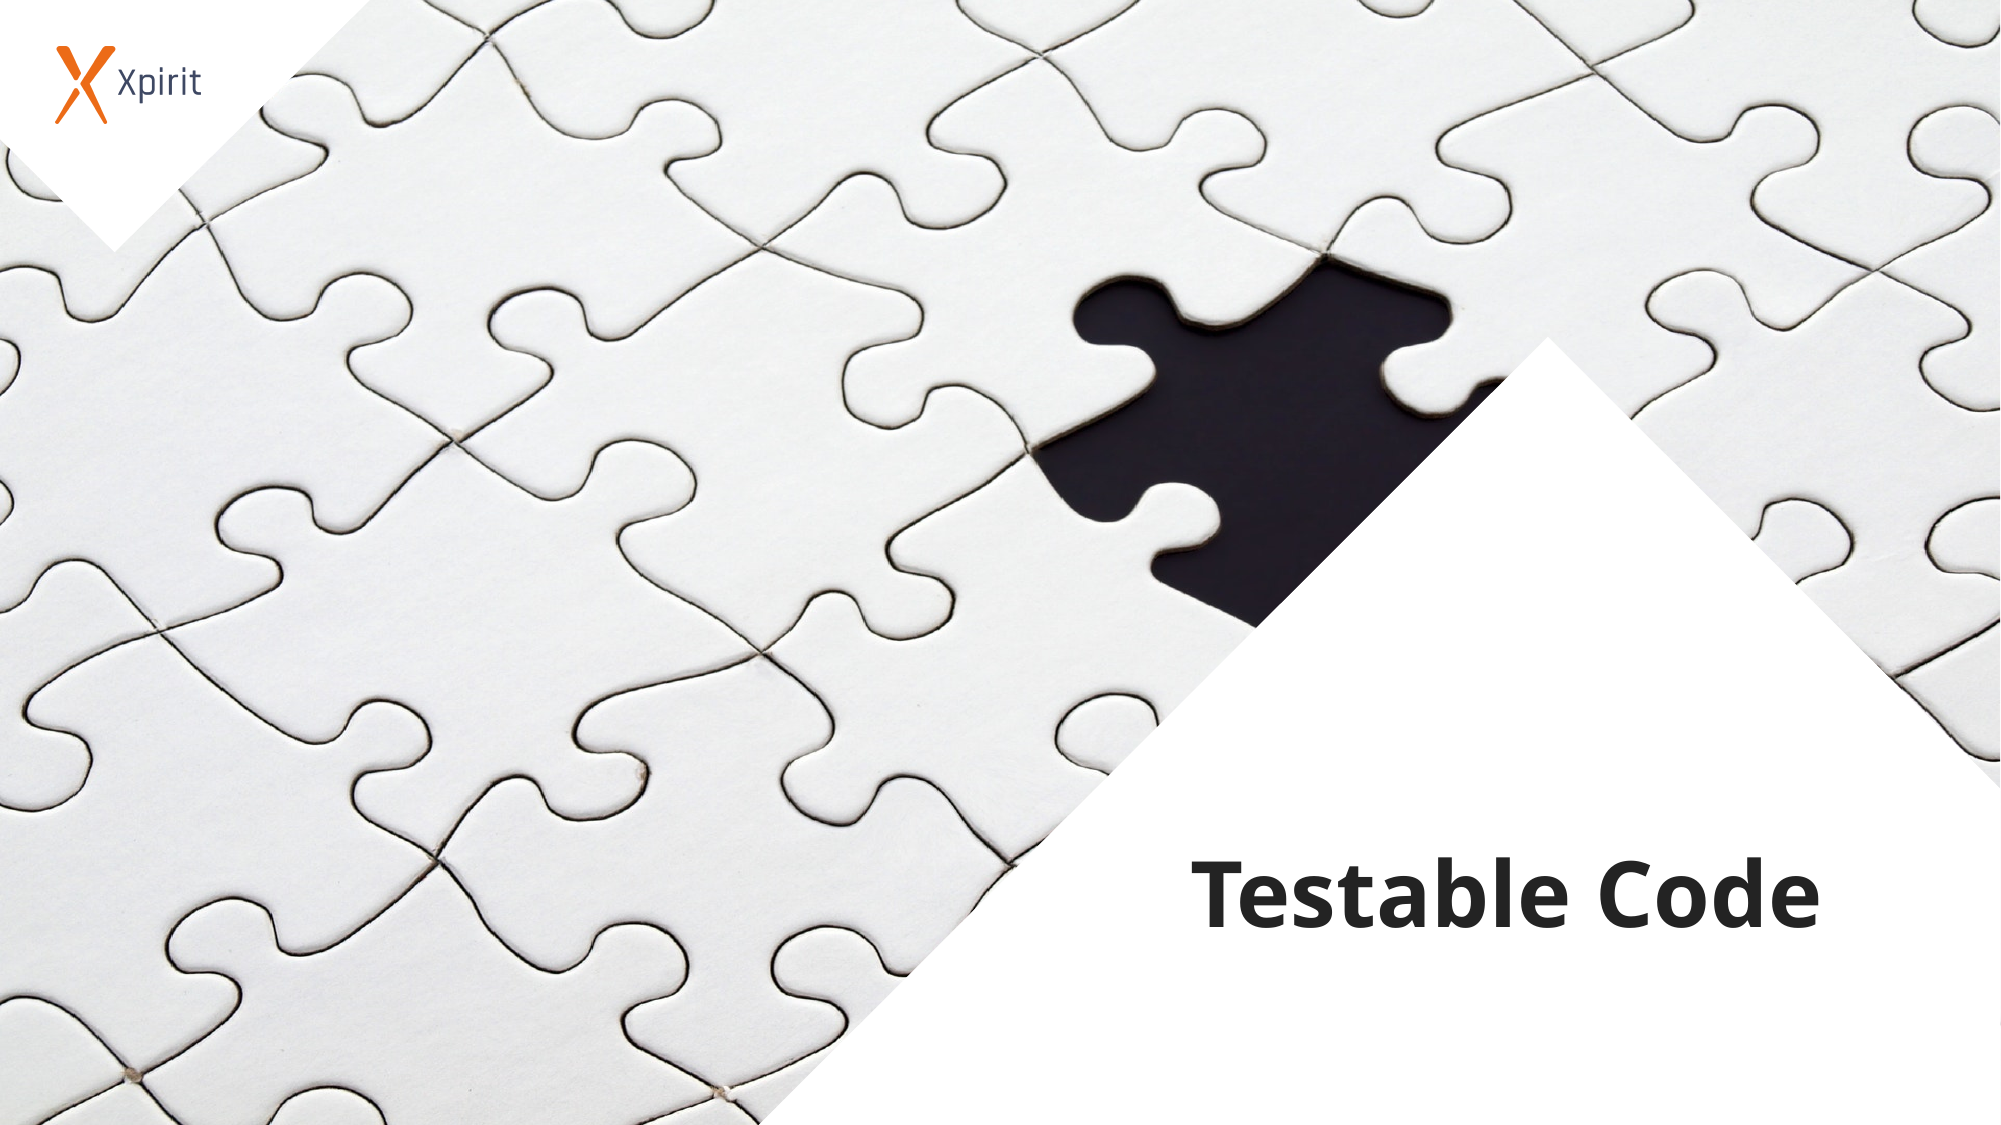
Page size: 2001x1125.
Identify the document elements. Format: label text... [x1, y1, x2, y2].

picture [55, 46, 201, 124]
list Testable Code [1149, 740, 1864, 1056]
picture [0, 0, 2001, 1125]
